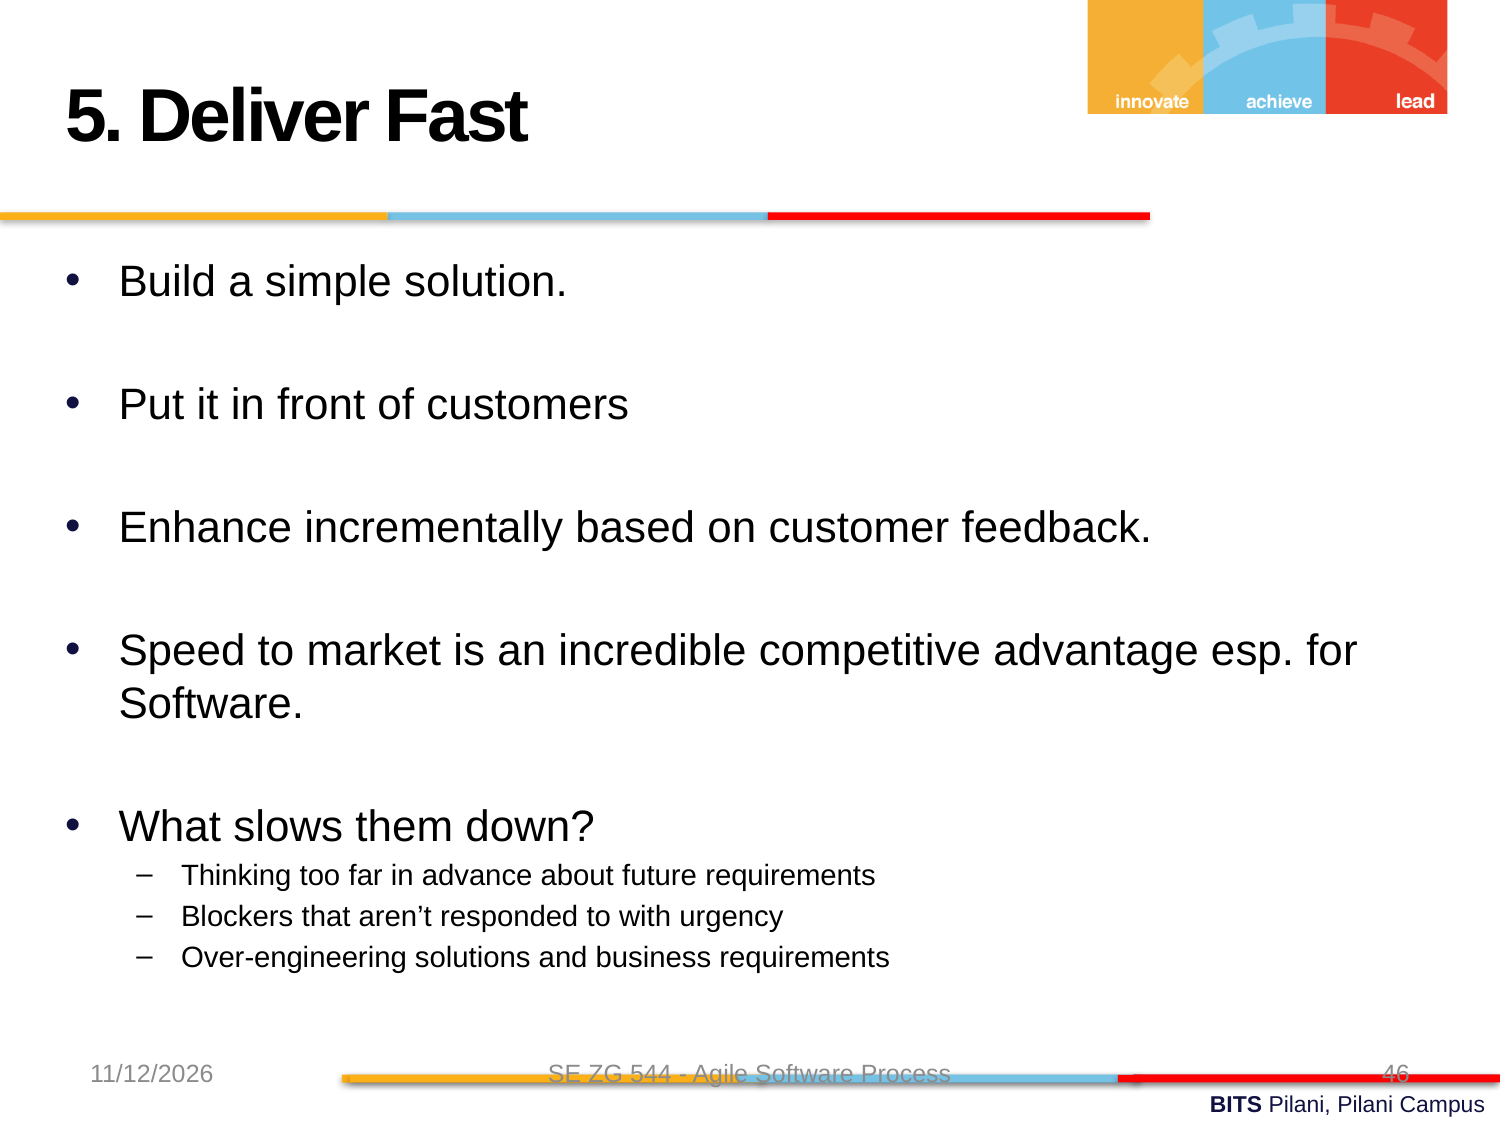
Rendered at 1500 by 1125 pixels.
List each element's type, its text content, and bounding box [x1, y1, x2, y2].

slide_number 46 [1074, 1042, 1425, 1103]
footer SE ZG 544 - Agile Software Process [512, 1042, 988, 1103]
list 5. Deliver Fast [50, 24, 1088, 213]
picture [1087, 0, 1448, 114]
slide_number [75, 1042, 425, 1103]
list Build a simple solution. Put it in front of customers Enhance incrementally based on customer feedback. Speed to market is an incredible competitive advantage esp. for Software. What slows them down? Thinking too far in advance about future requirements Blockers that aren’t responded to with urgency Over-engineering solutions and business requirements [50, 245, 1400, 988]
